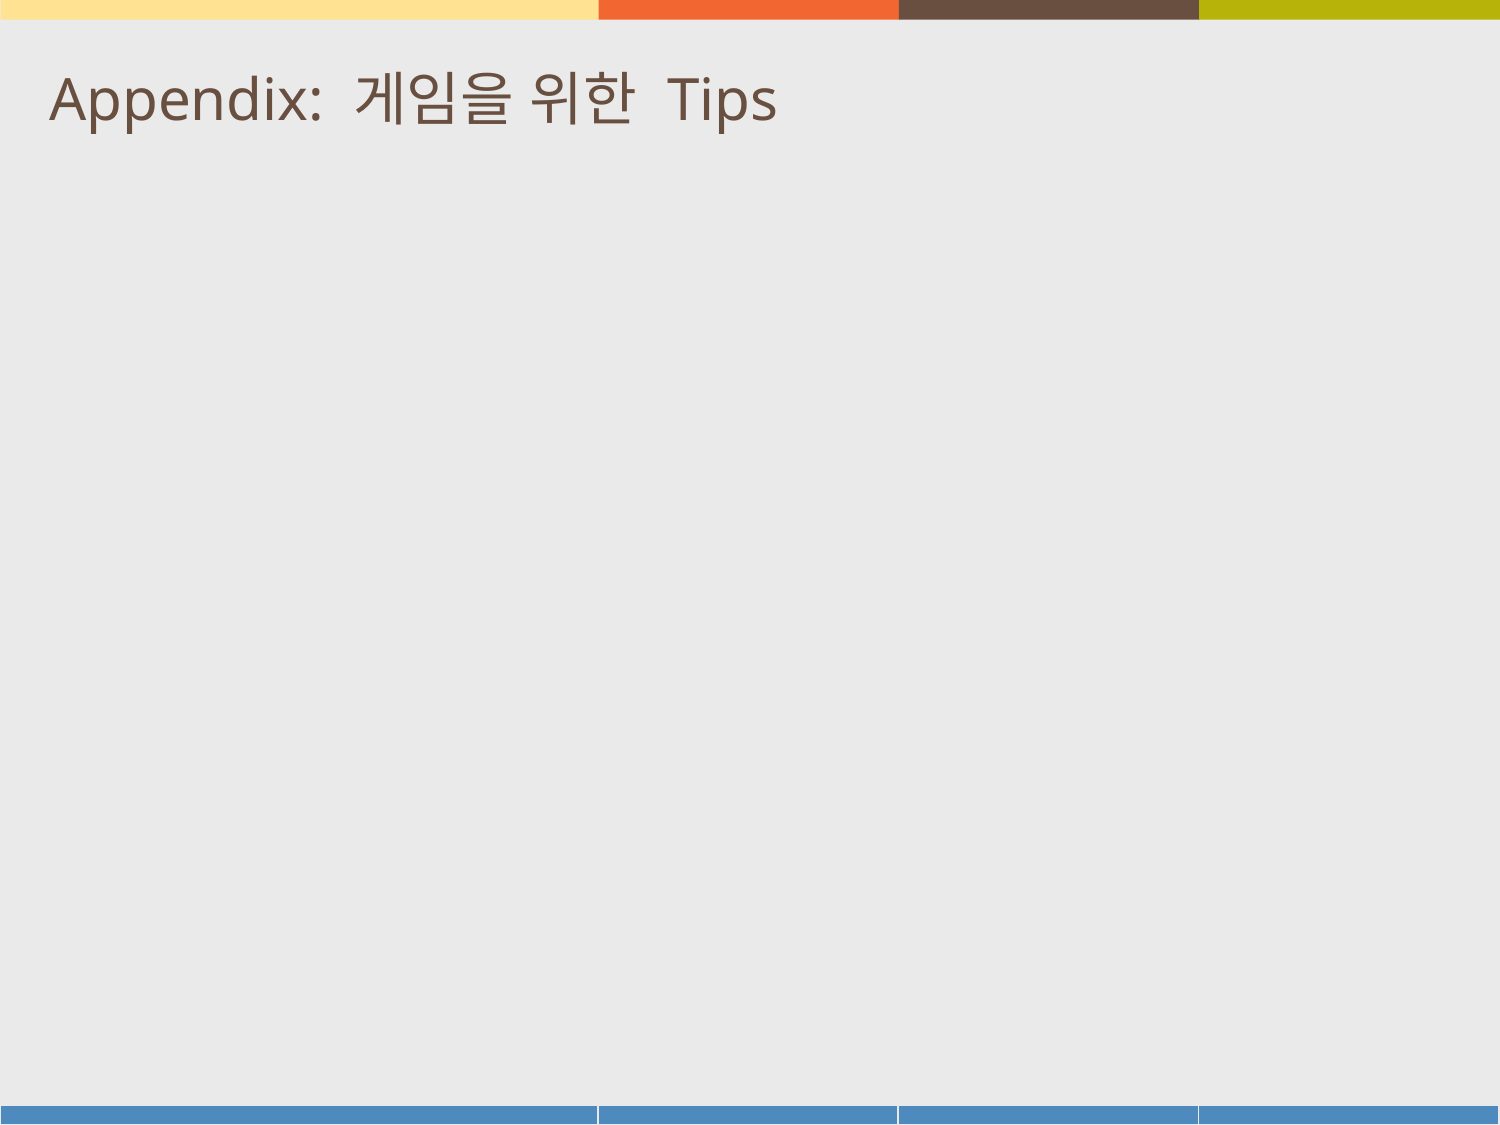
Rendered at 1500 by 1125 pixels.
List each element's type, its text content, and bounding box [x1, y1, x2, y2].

title Appendix: 게임을 위한 Tips [34, 3, 1500, 191]
